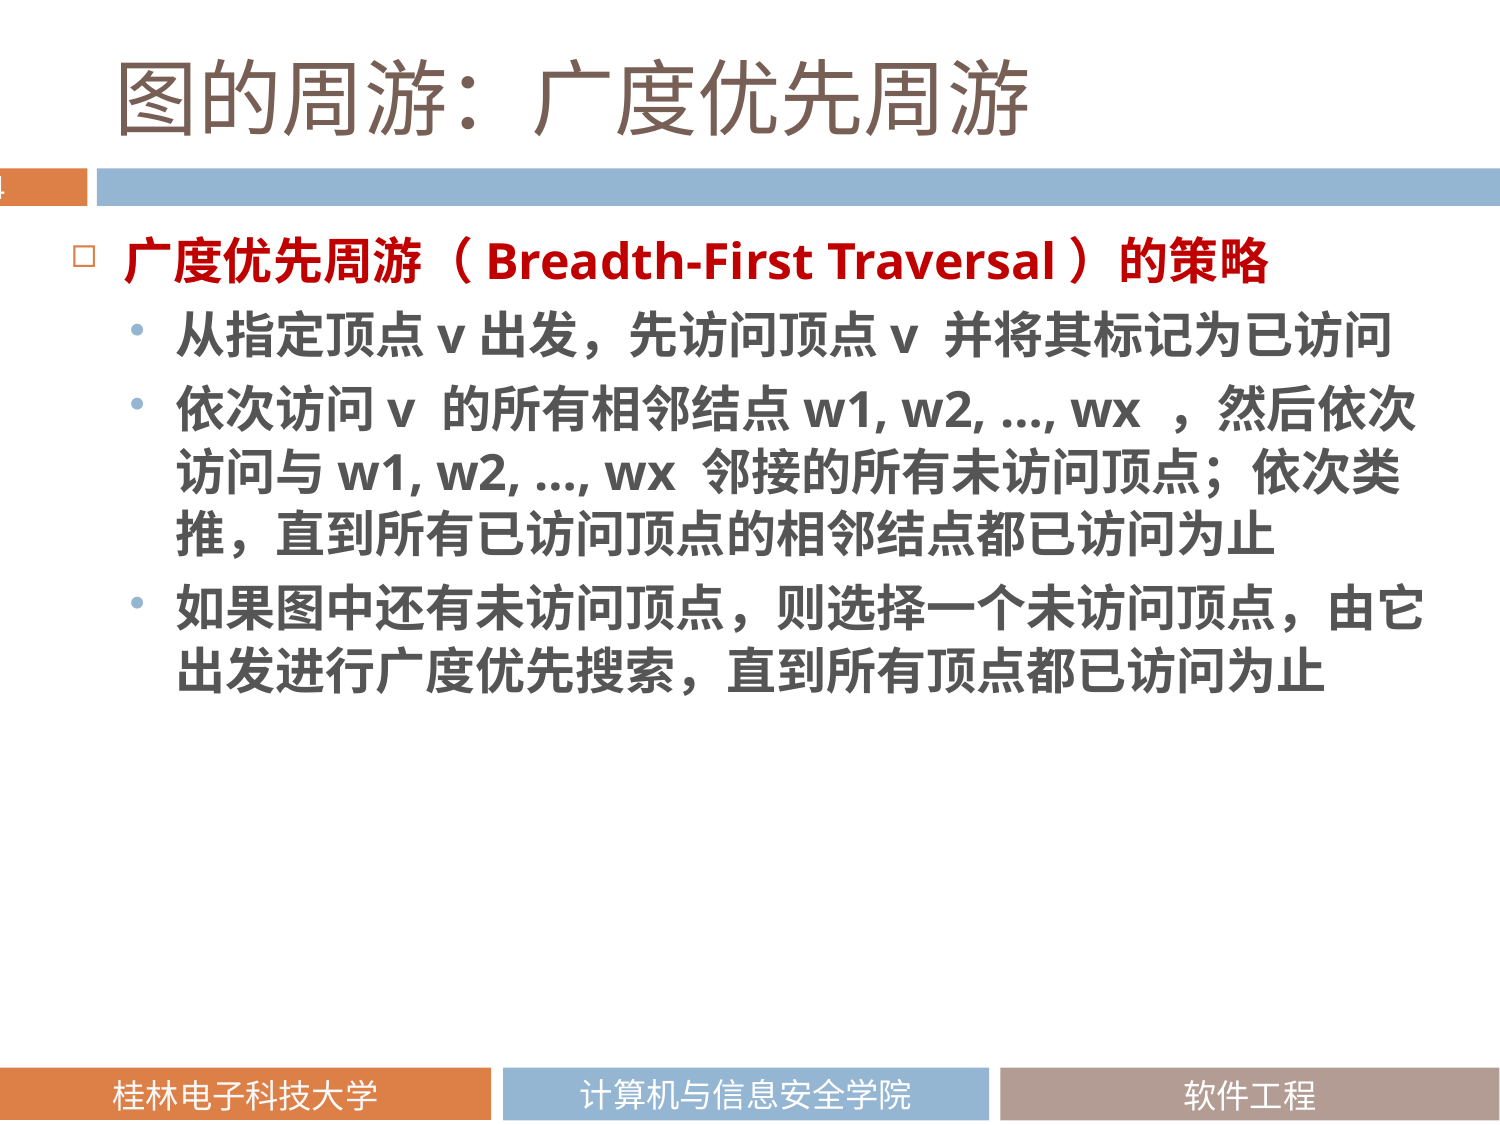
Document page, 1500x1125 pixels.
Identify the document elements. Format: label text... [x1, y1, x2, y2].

list 广度优先周游（Breadth-First Traversal）的策略 从指定顶点v出发，先访问顶点v 并将其标记为已访问 依次访问v 的所有相邻结点w1, w2, …, wx ，然后依次访问与w1, w2, …, wx 邻接的所有未访问顶点；依次类推，直到所有已访问顶点的相邻结点都已访问为止 如果图中还有未访问顶点，则选择一个未访问顶点，由它出发进行广度优先搜索，直到所有顶点都已访问为止 [55, 219, 1482, 941]
title 图的周游：广度优先周游 [99, 37, 1438, 155]
